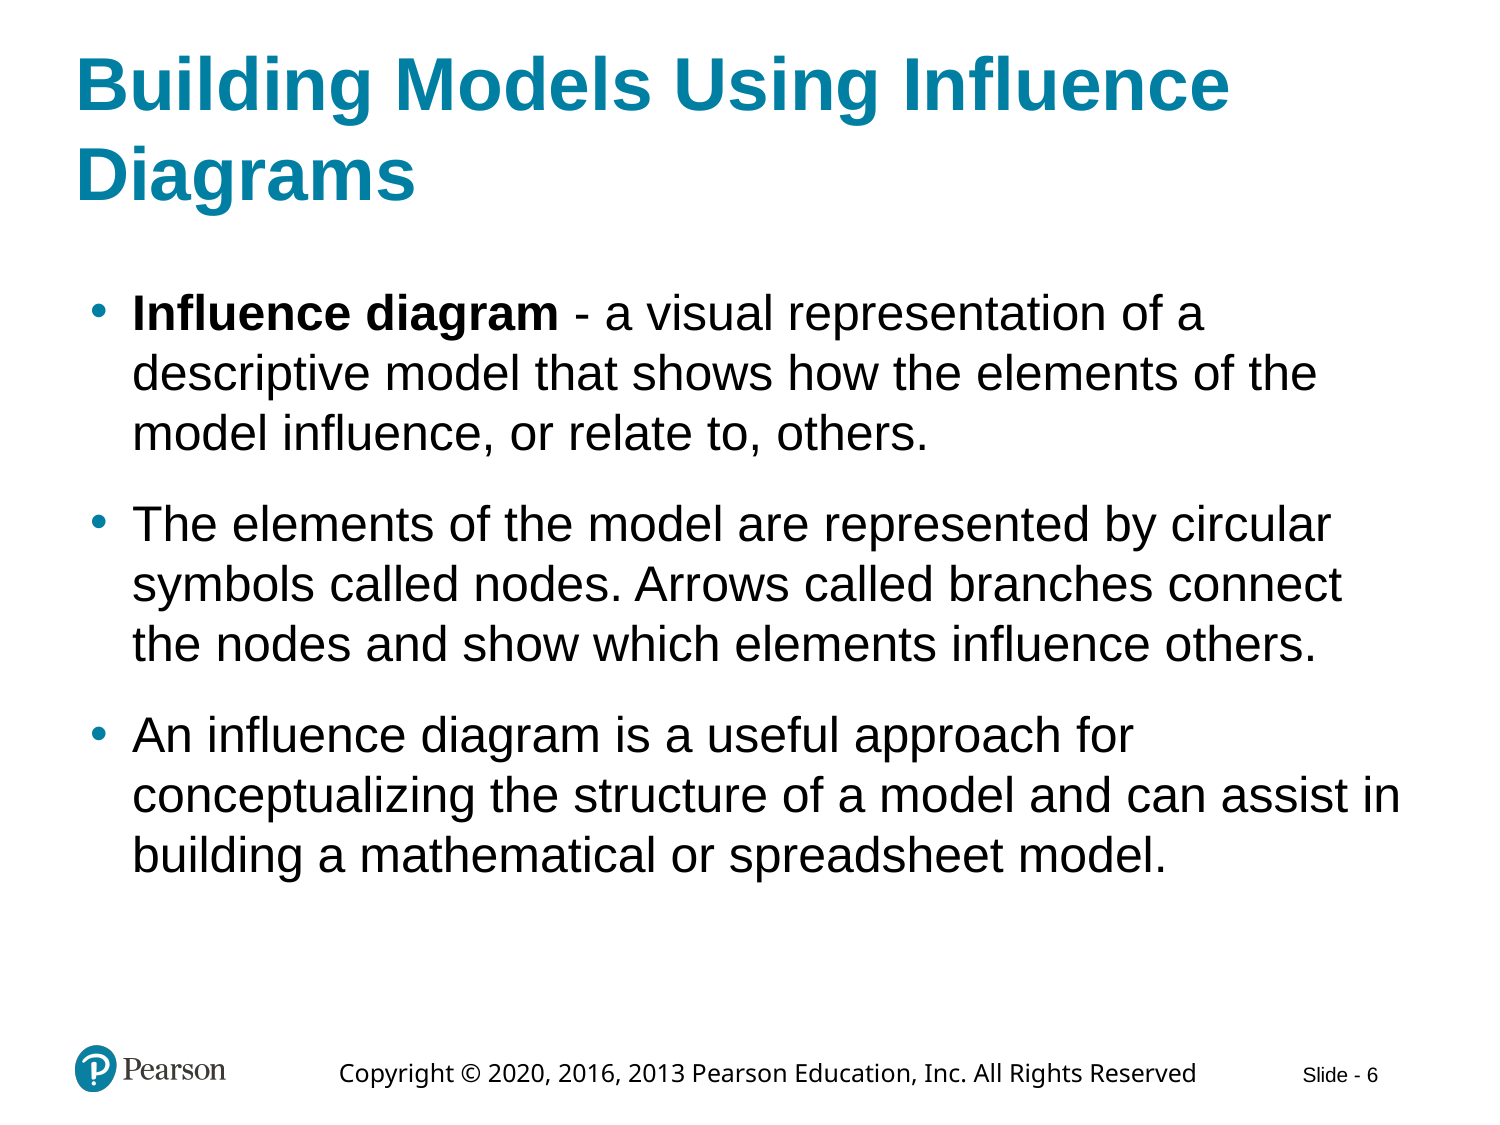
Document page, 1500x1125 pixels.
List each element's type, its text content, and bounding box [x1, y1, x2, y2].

picture [75, 1045, 90, 1061]
picture [75, 1078, 86, 1092]
picture [83, 1054, 109, 1079]
list Influence diagram - a visual representation of a descriptive model that shows how the elements of the model influence, or relate to, others. The elements of the model are represented by circular symbols called nodes. Arrows called branches connect the nodes and show which elements influence others. An influence diagram is a useful approach for conceptualizing the structure of a model and can assist in building a mathematical or spreadsheet model. [75, 265, 1425, 1005]
picture [101, 1045, 226, 1092]
title Building Models Using Influence Diagrams [75, 35, 1425, 216]
